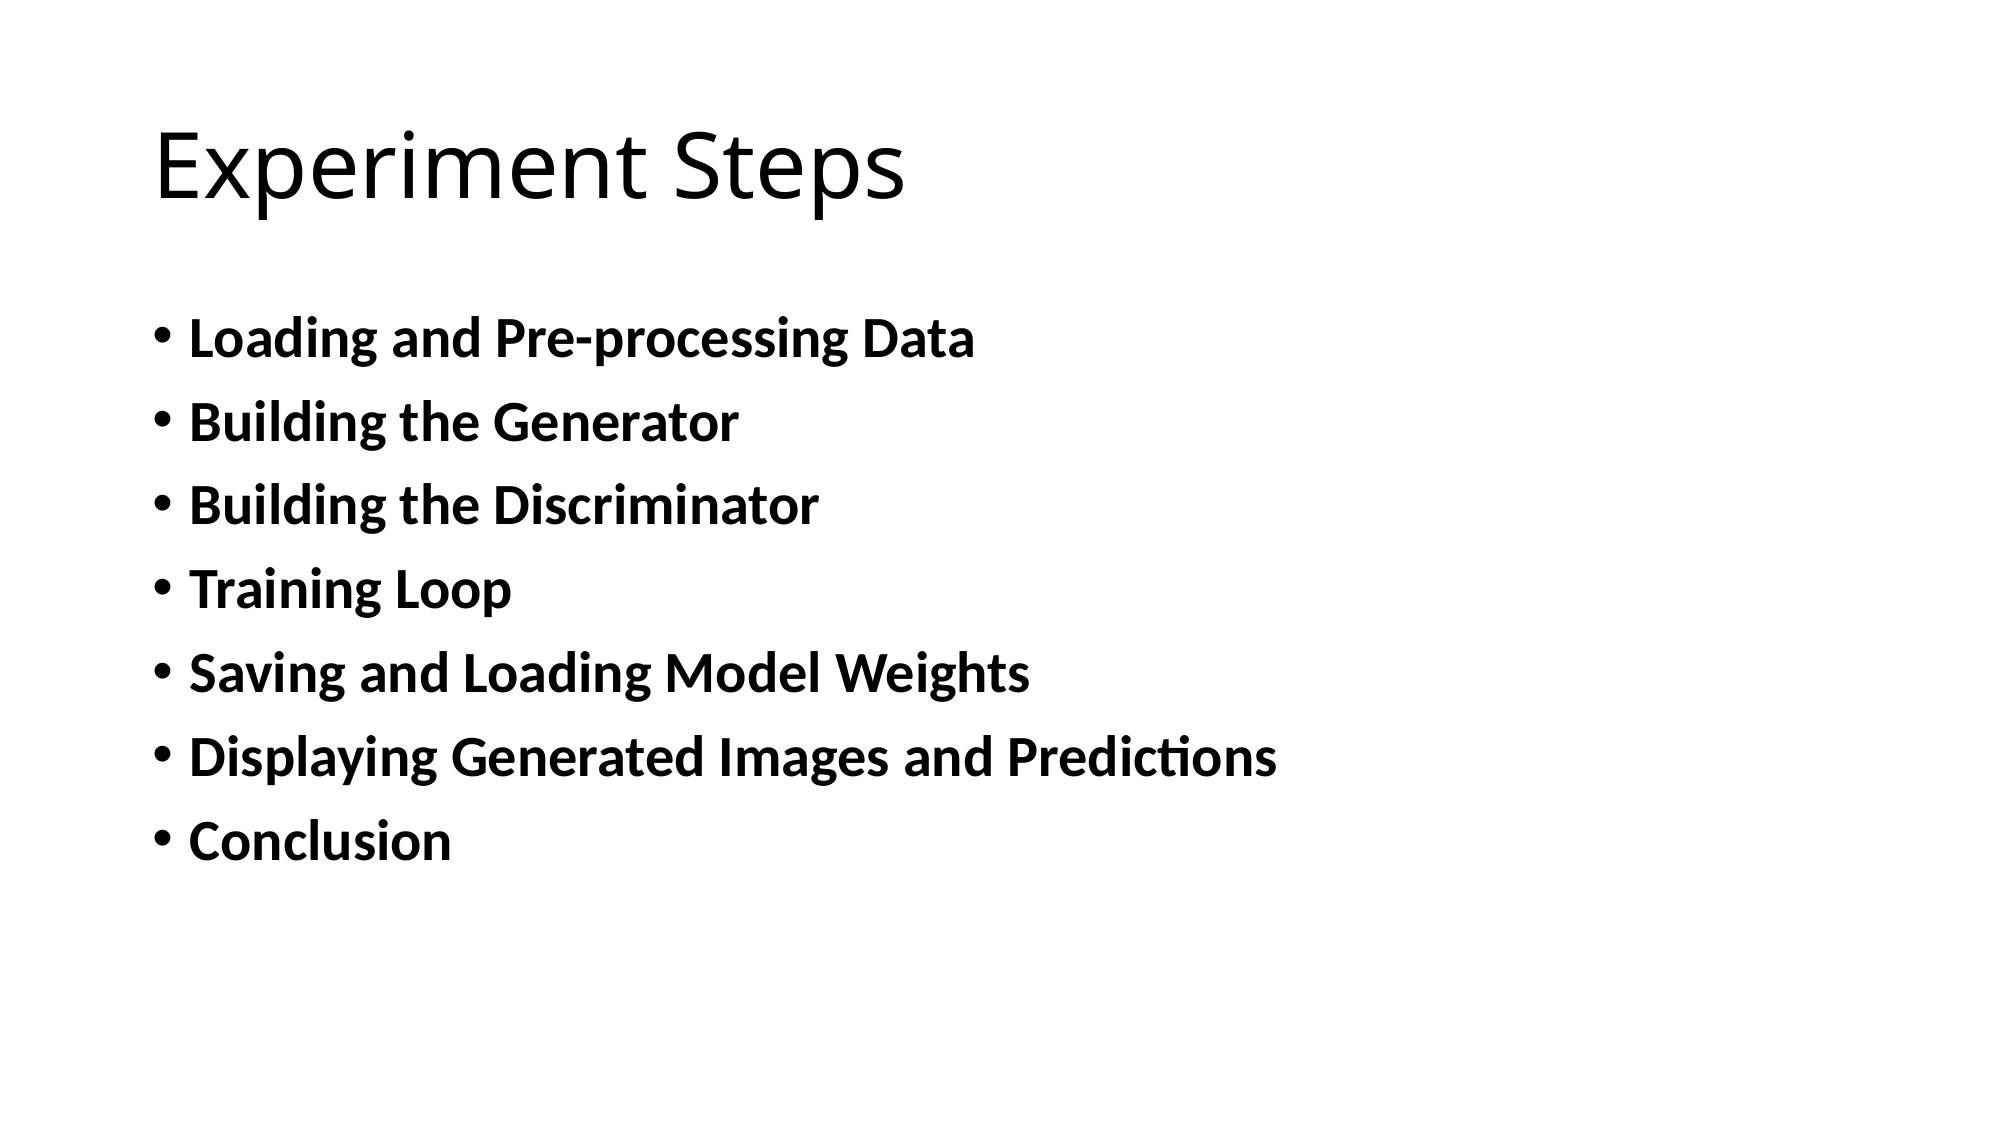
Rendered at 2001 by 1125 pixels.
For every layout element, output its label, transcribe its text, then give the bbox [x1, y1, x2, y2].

title Experiment Steps [137, 59, 1863, 278]
list Loading and Pre-processing Data Building the Generator Building the Discriminator Training Loop Saving and Loading Model Weights Displaying Generated Images and Predictions Conclusion [137, 299, 1863, 1014]
